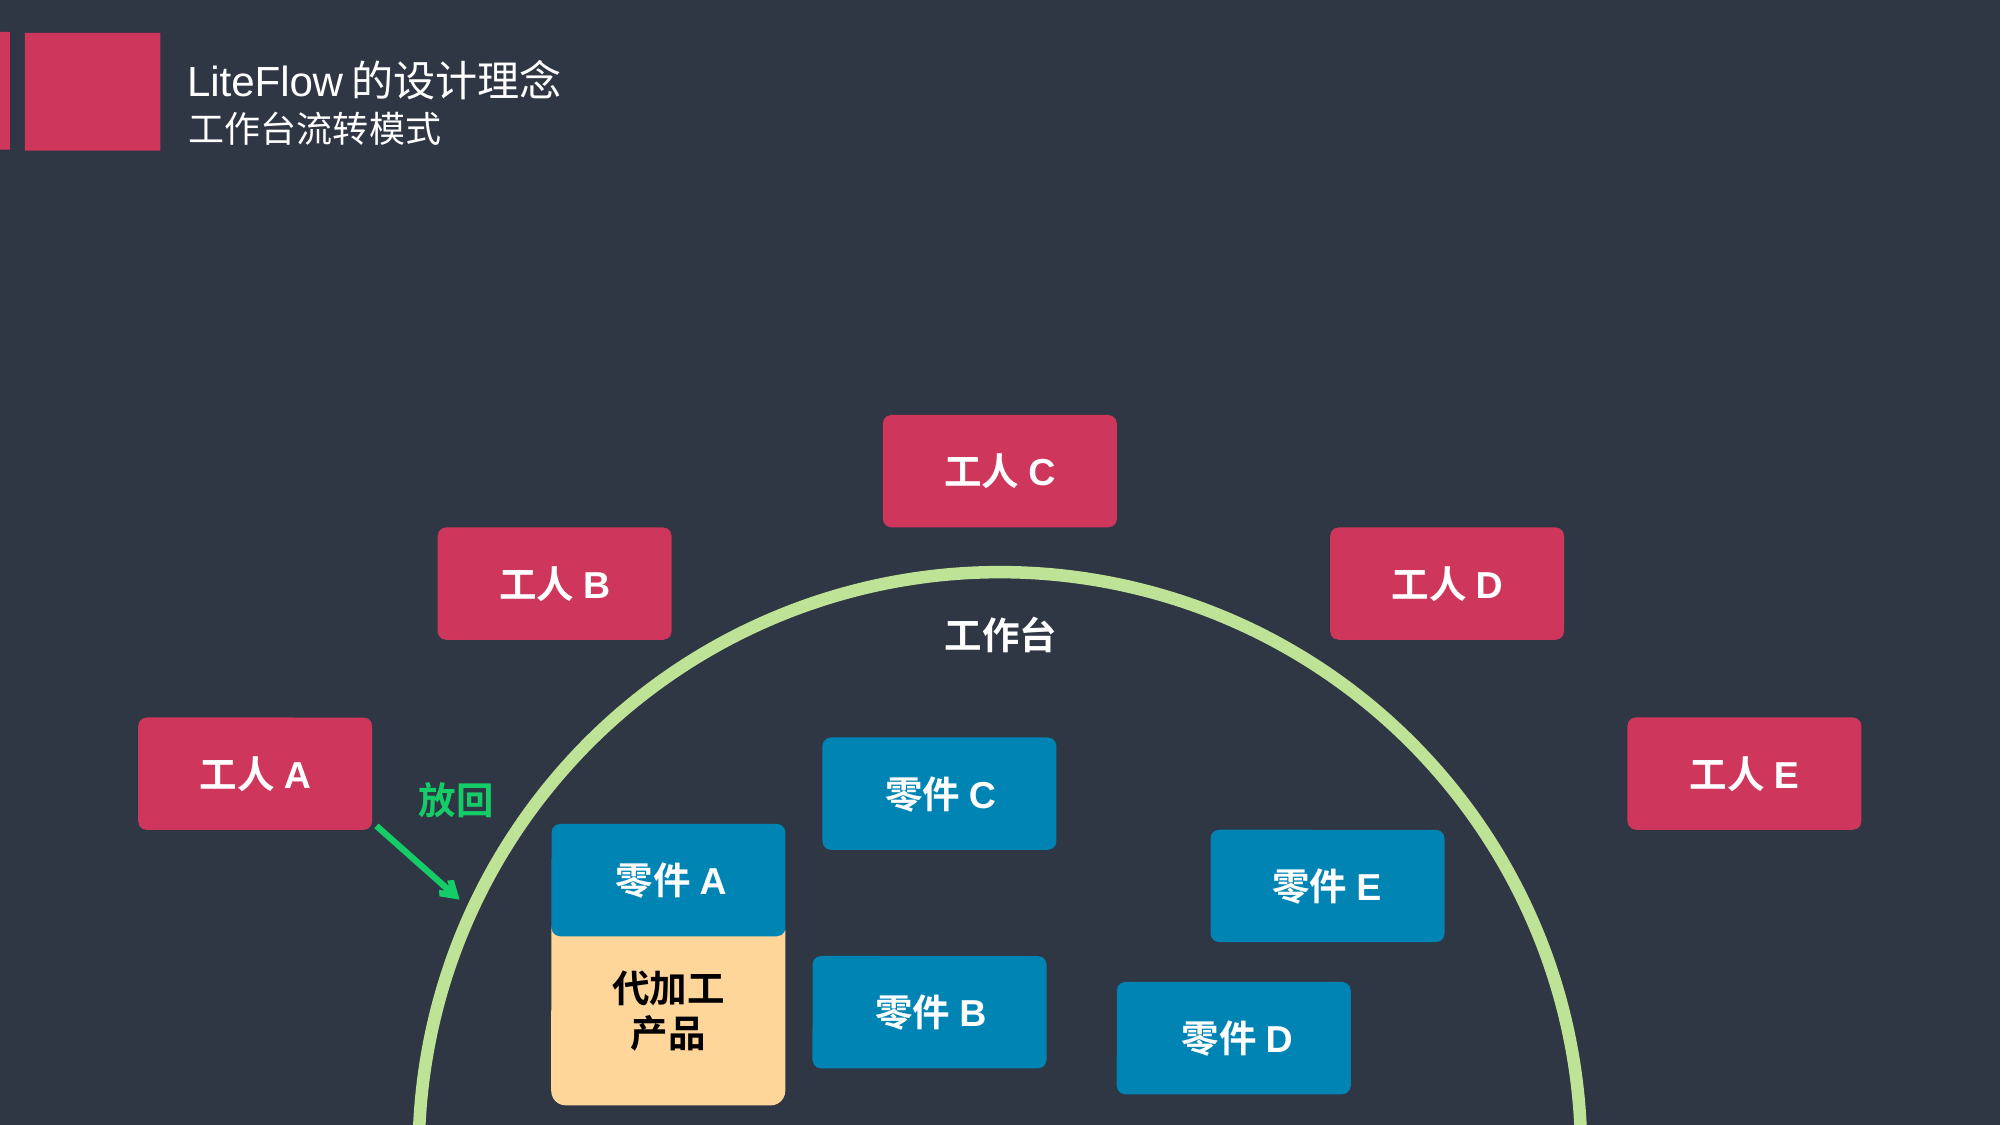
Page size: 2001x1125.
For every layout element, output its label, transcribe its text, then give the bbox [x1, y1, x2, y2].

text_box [812, 956, 1047, 1069]
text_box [1210, 829, 1445, 943]
text_box LiteFlow的设计理念 [172, 46, 754, 112]
text_box [24, 32, 161, 152]
text_box [882, 414, 1117, 528]
text_box 工作台流转模式 [173, 99, 980, 160]
text_box 工人A [185, 743, 326, 803]
text_box 工人B [484, 553, 625, 613]
text_box 工作台 [929, 604, 1073, 665]
text_box [1627, 717, 1862, 830]
text_box 工人C [929, 440, 1071, 501]
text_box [1116, 981, 1351, 1095]
text_box [437, 527, 672, 640]
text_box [551, 823, 786, 937]
text_box 工人D [1376, 553, 1518, 614]
text_box [418, 571, 1582, 1125]
text_box [138, 717, 373, 830]
text_box [0, 31, 11, 151]
text_box [1330, 527, 1565, 640]
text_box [376, 825, 460, 900]
text_box 工人E [1675, 743, 1814, 804]
text_box 放回 [403, 769, 509, 830]
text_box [822, 737, 1057, 850]
